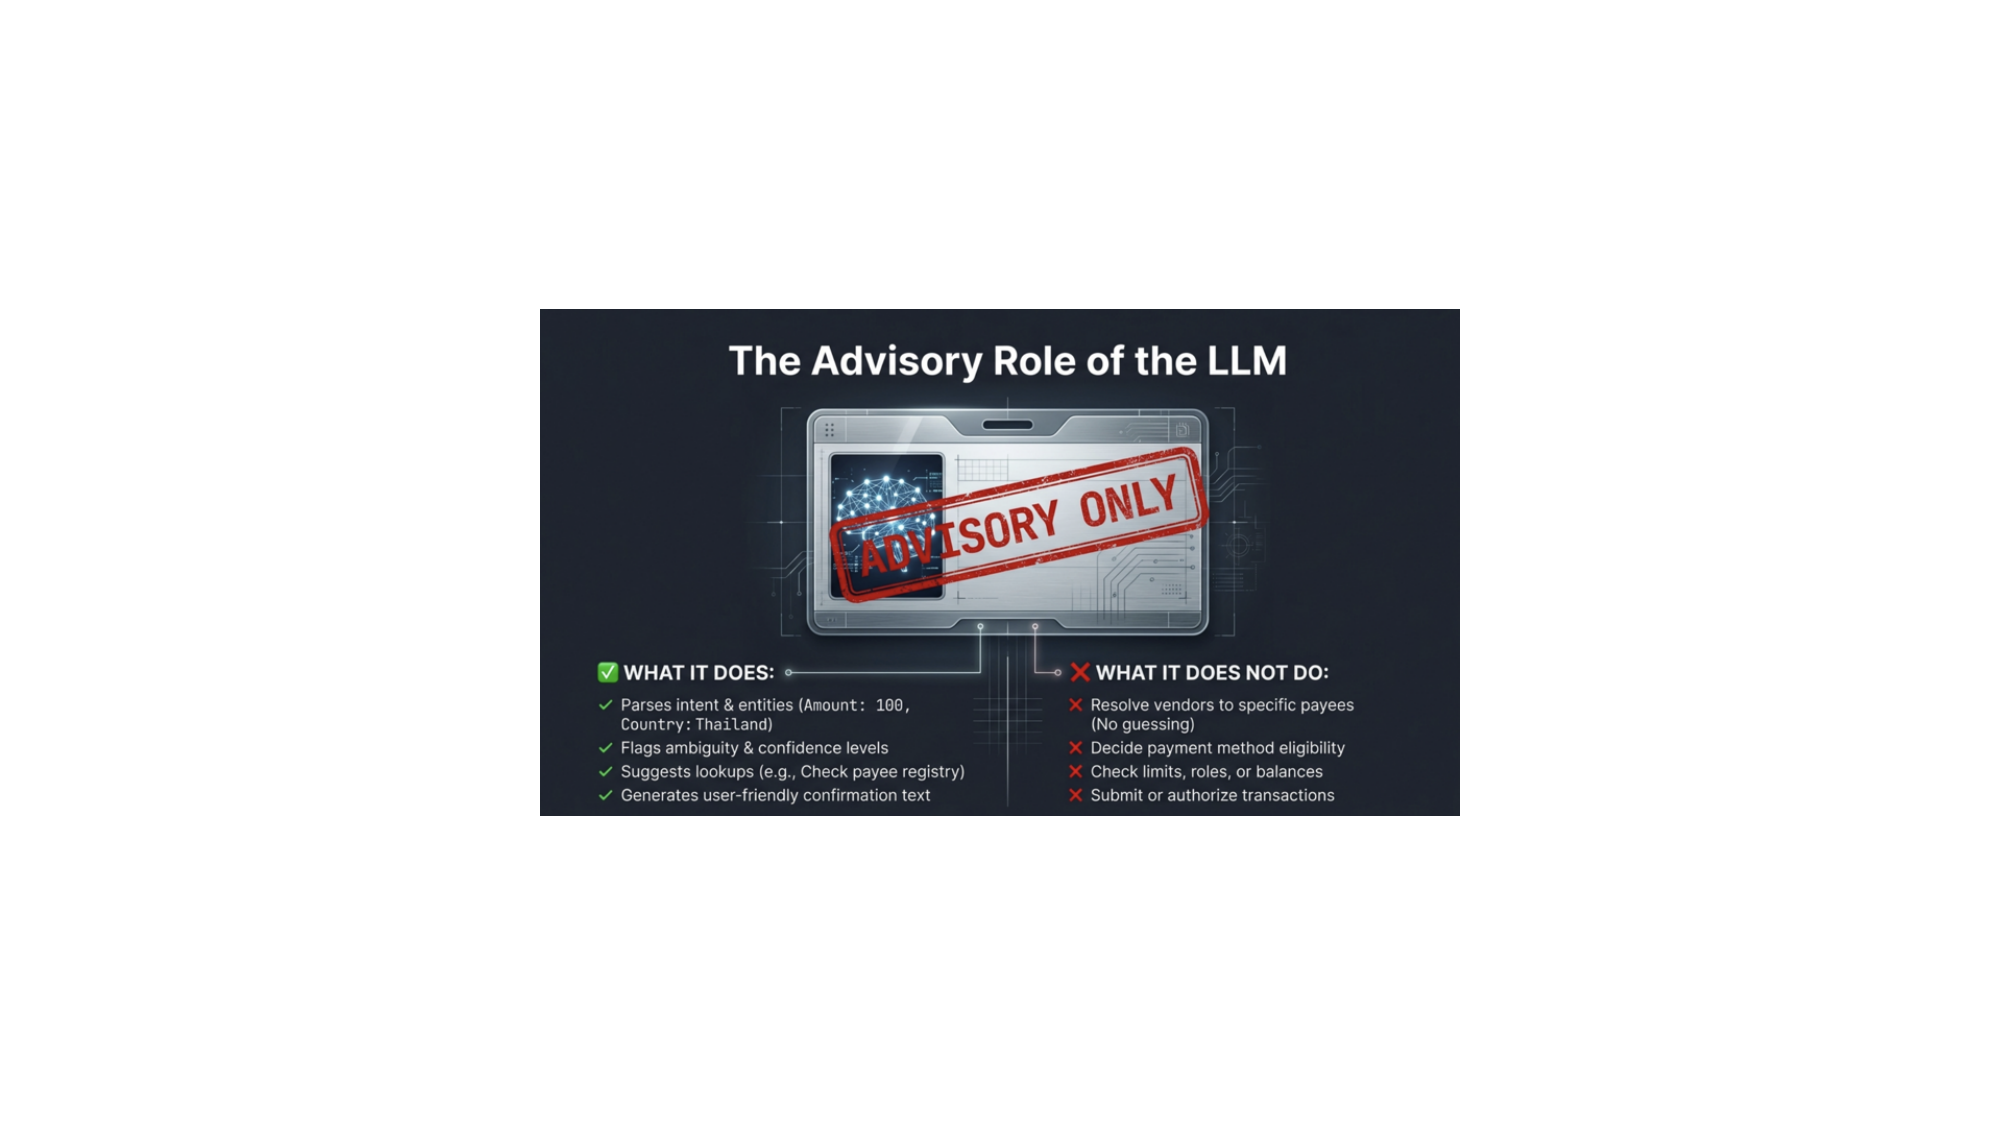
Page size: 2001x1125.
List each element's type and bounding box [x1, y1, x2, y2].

picture [540, 309, 1460, 816]
